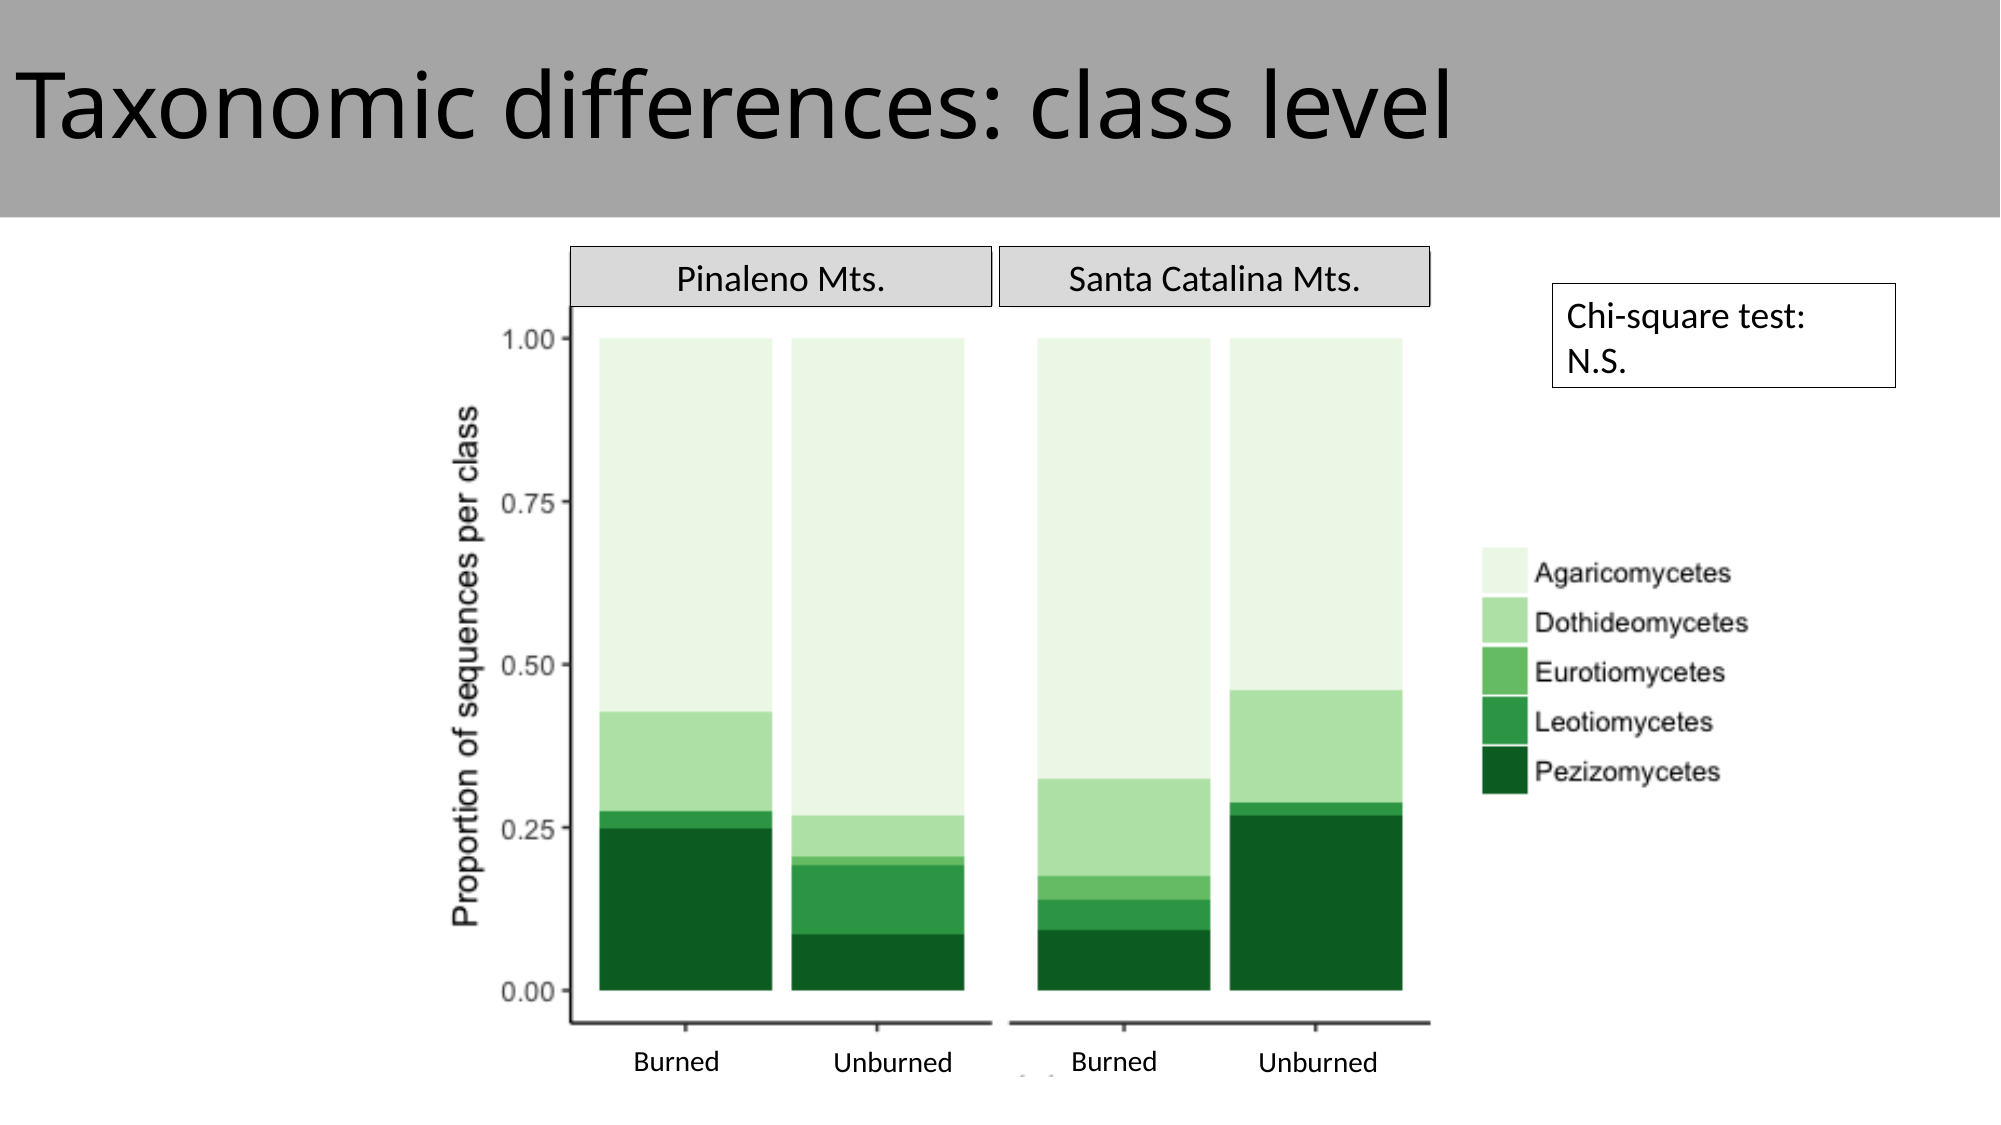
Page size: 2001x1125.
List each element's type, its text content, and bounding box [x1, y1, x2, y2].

picture [436, 235, 1783, 1125]
text_box Chi-square test: N.S. [1783, 283, 1896, 388]
title Taxonomic differences: class level [0, 0, 2000, 218]
